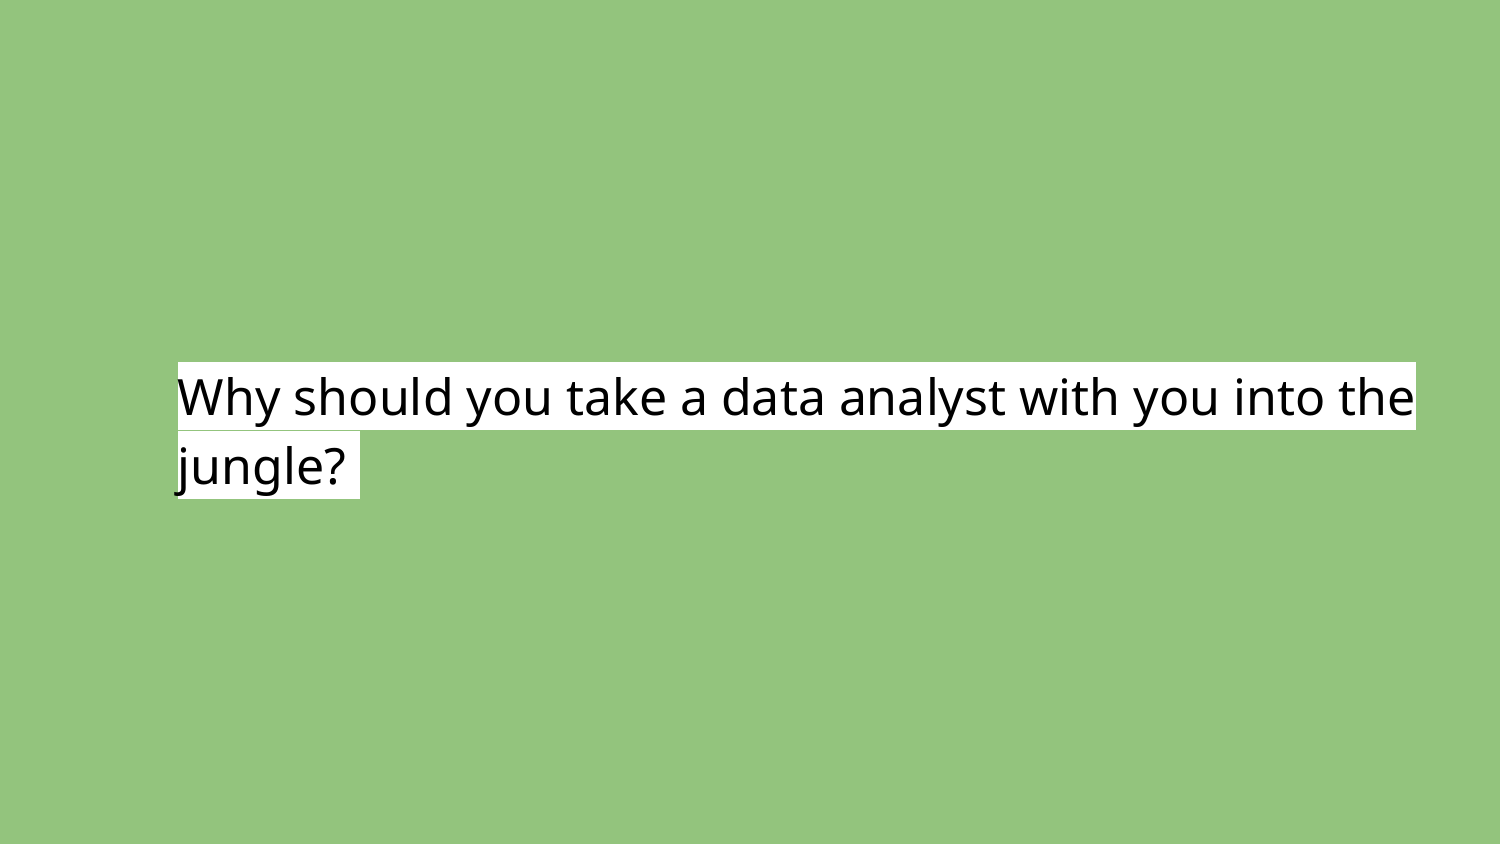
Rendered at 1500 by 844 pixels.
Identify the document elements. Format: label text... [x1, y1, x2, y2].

text_box Why should you take a data analyst with you into the jungle? [87, 341, 1471, 510]
